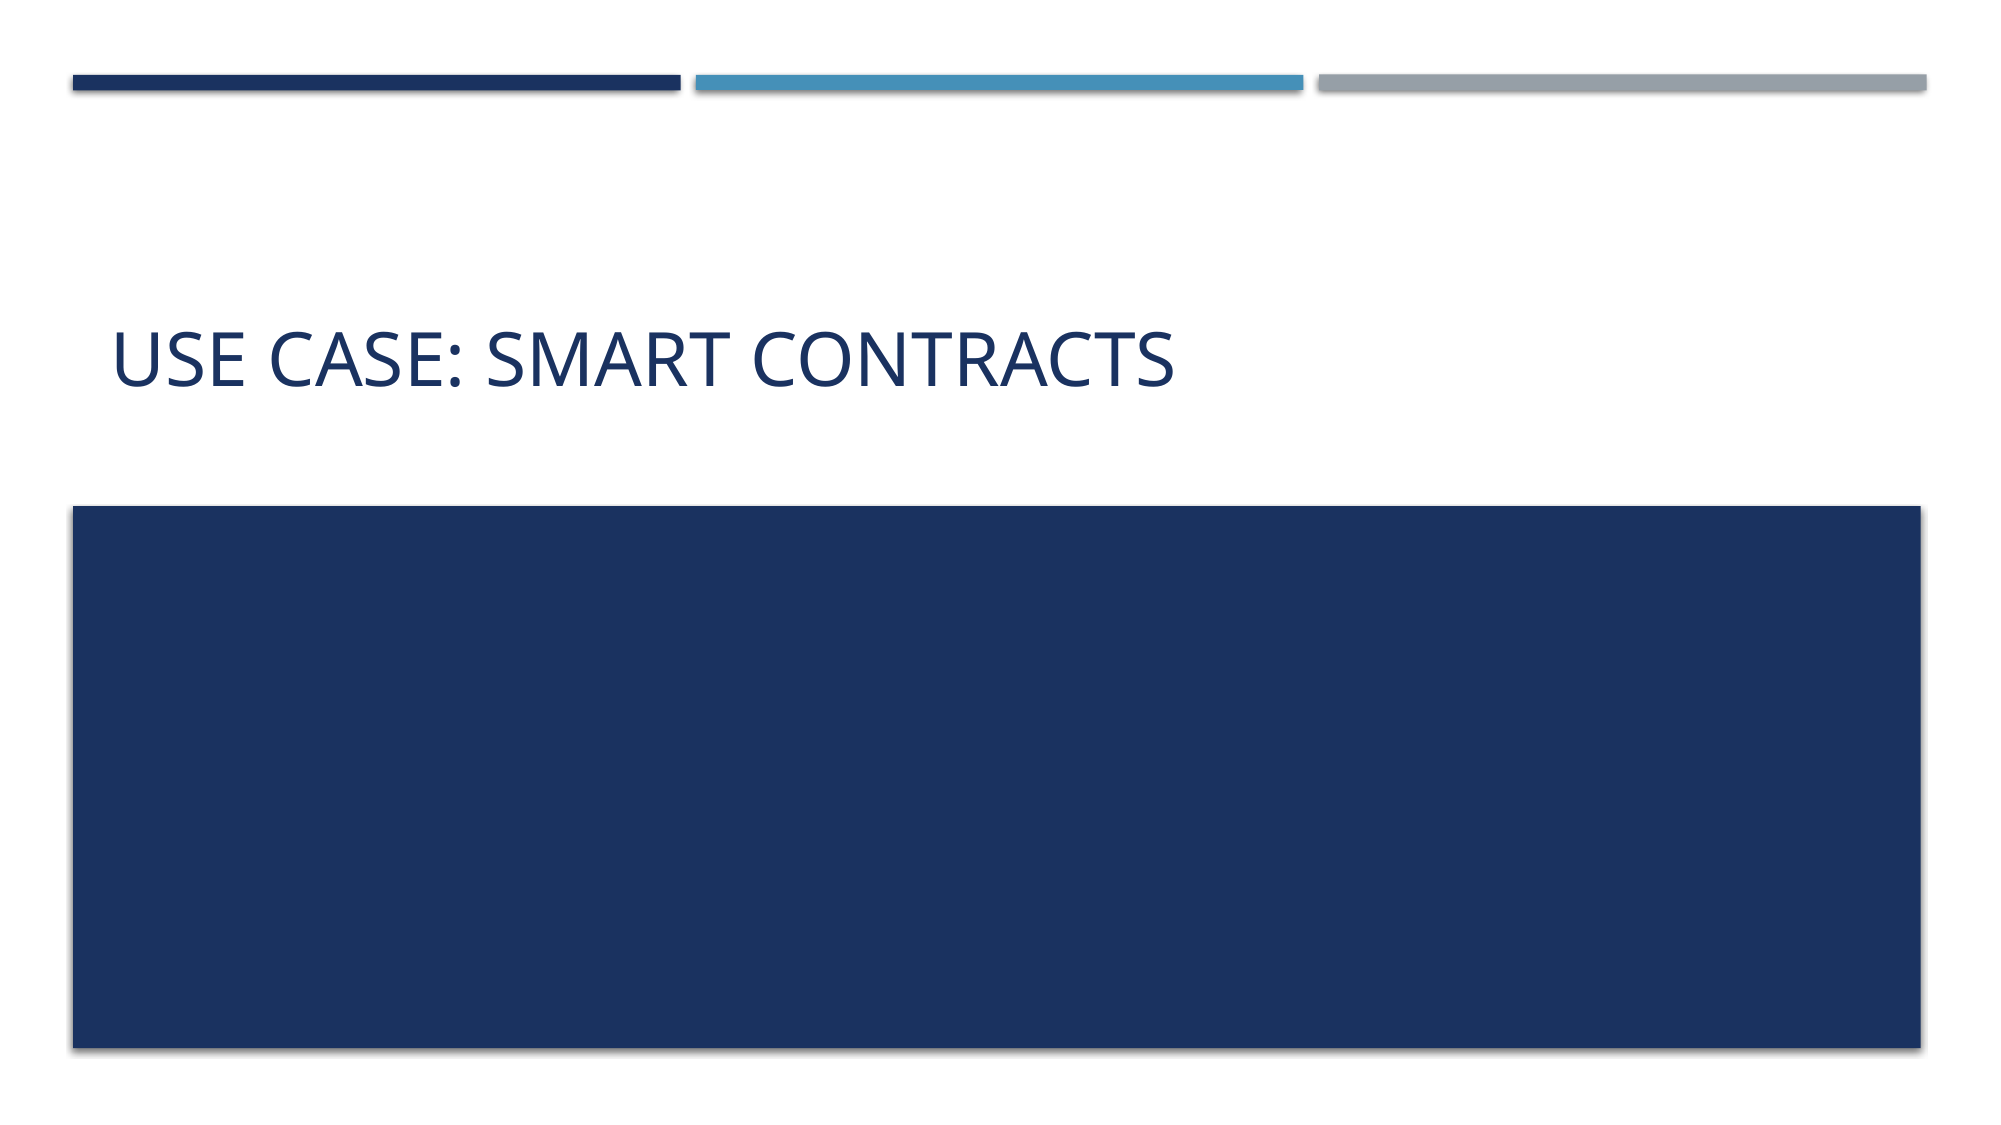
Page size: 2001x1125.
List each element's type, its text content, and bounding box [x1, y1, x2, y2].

title USE CASE: SMART CONTRACTS [95, 167, 1899, 410]
